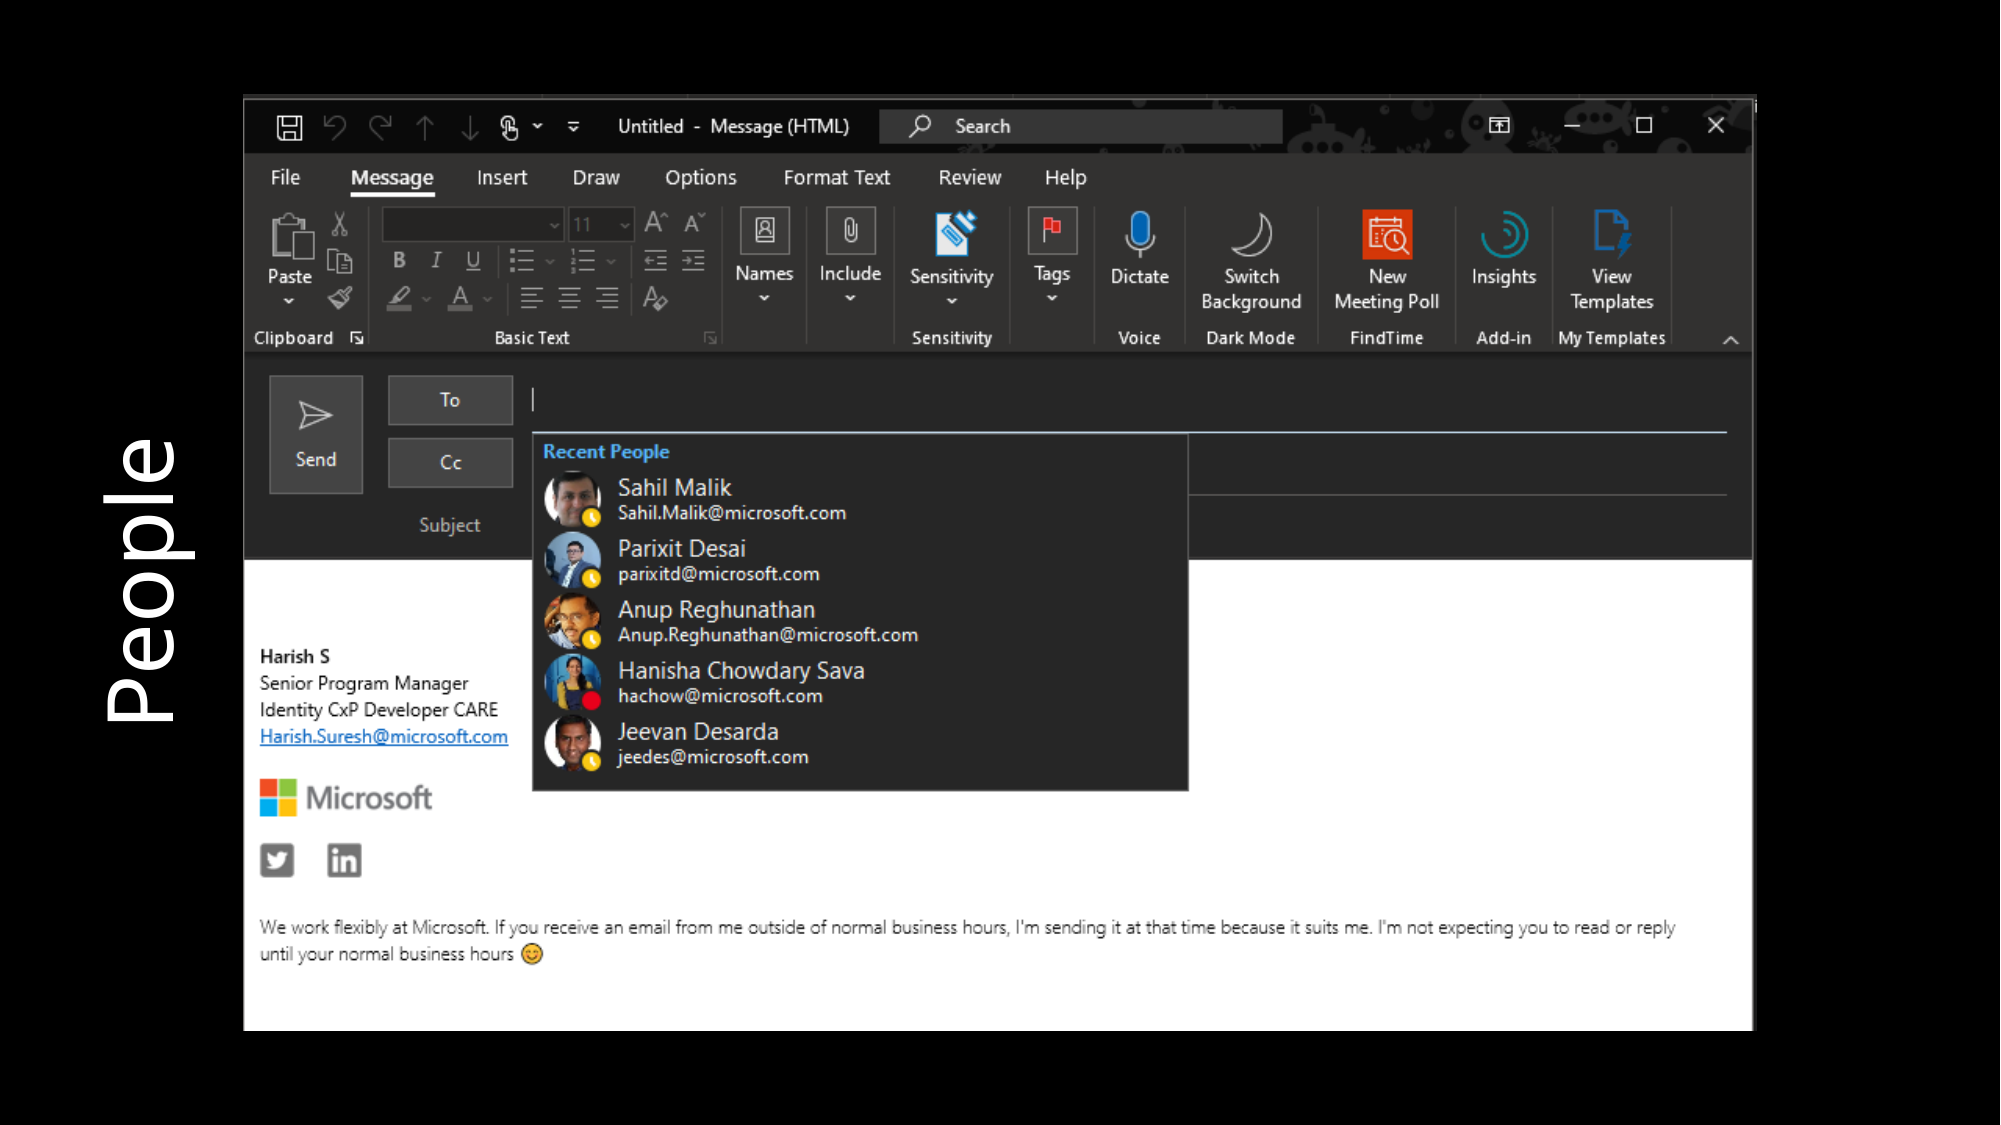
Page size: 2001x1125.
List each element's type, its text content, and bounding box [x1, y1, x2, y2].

picture [243, 94, 1757, 1031]
text_box People [81, 122, 183, 1045]
